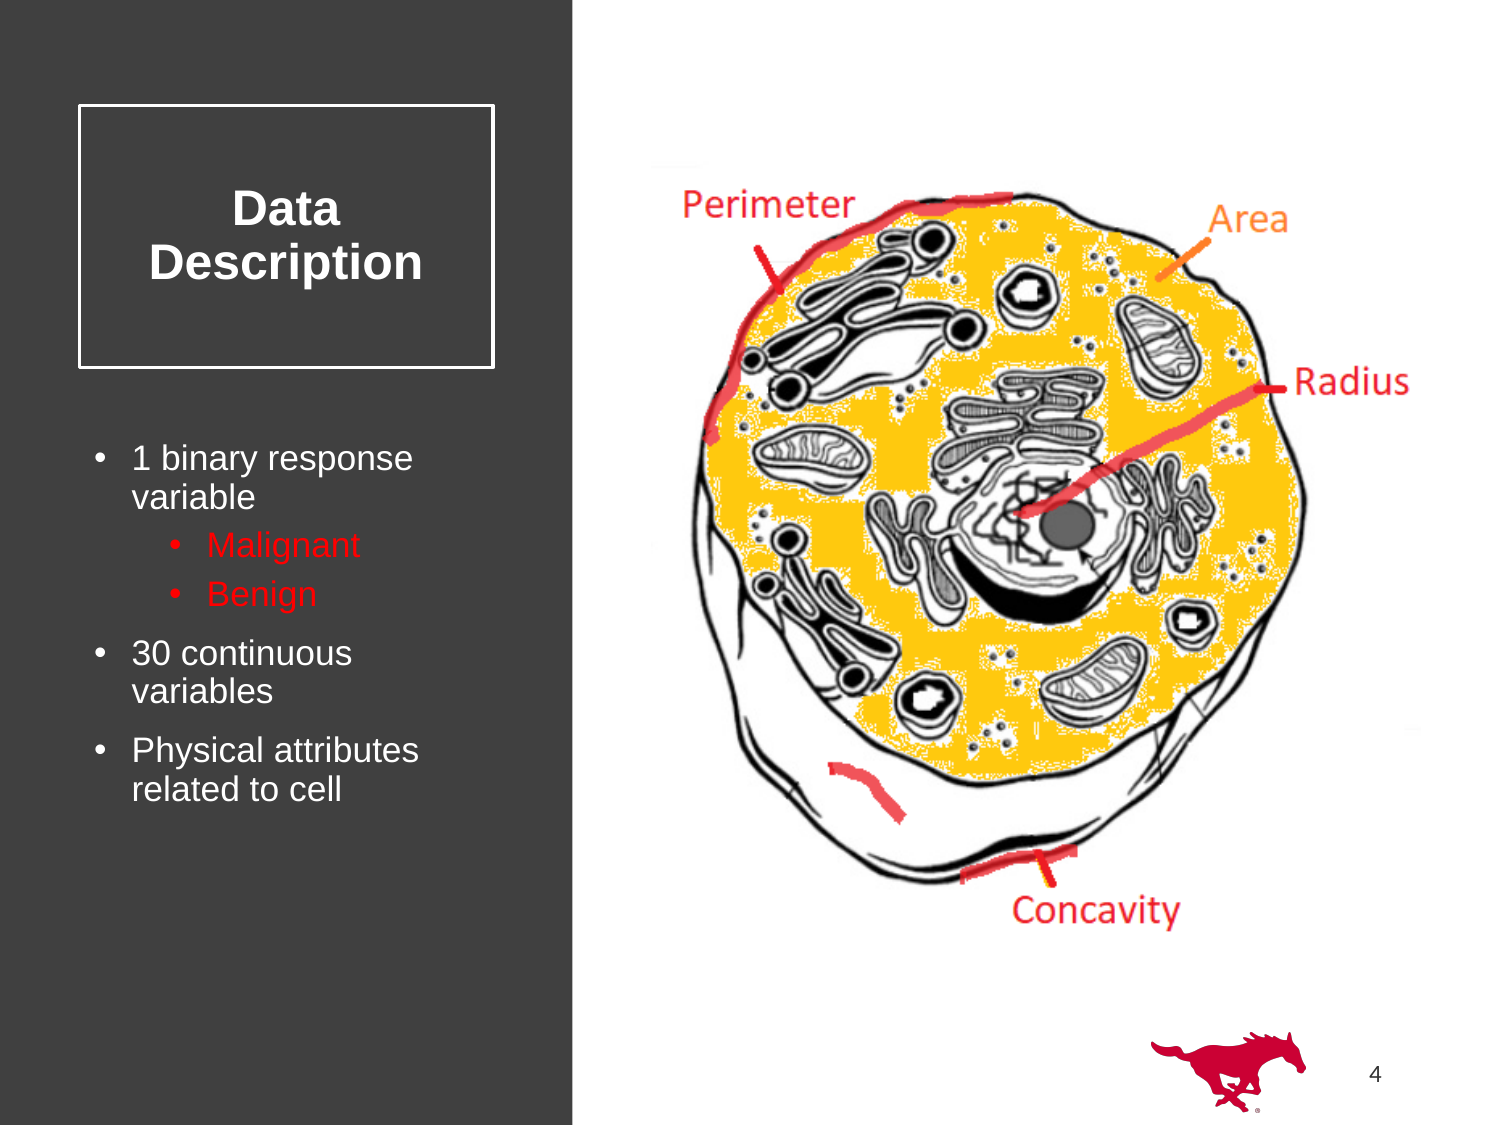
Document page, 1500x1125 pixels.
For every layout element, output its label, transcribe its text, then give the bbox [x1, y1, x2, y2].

slide_number 4 [1265, 1042, 1397, 1103]
title Data Description [79, 105, 493, 368]
list 1 binary response variable Malignant Benign 30 continuous variables Physical attributes related to cell [79, 432, 512, 994]
picture [1151, 1032, 1306, 1113]
text_box [0, 0, 573, 1125]
picture [651, 160, 1421, 938]
